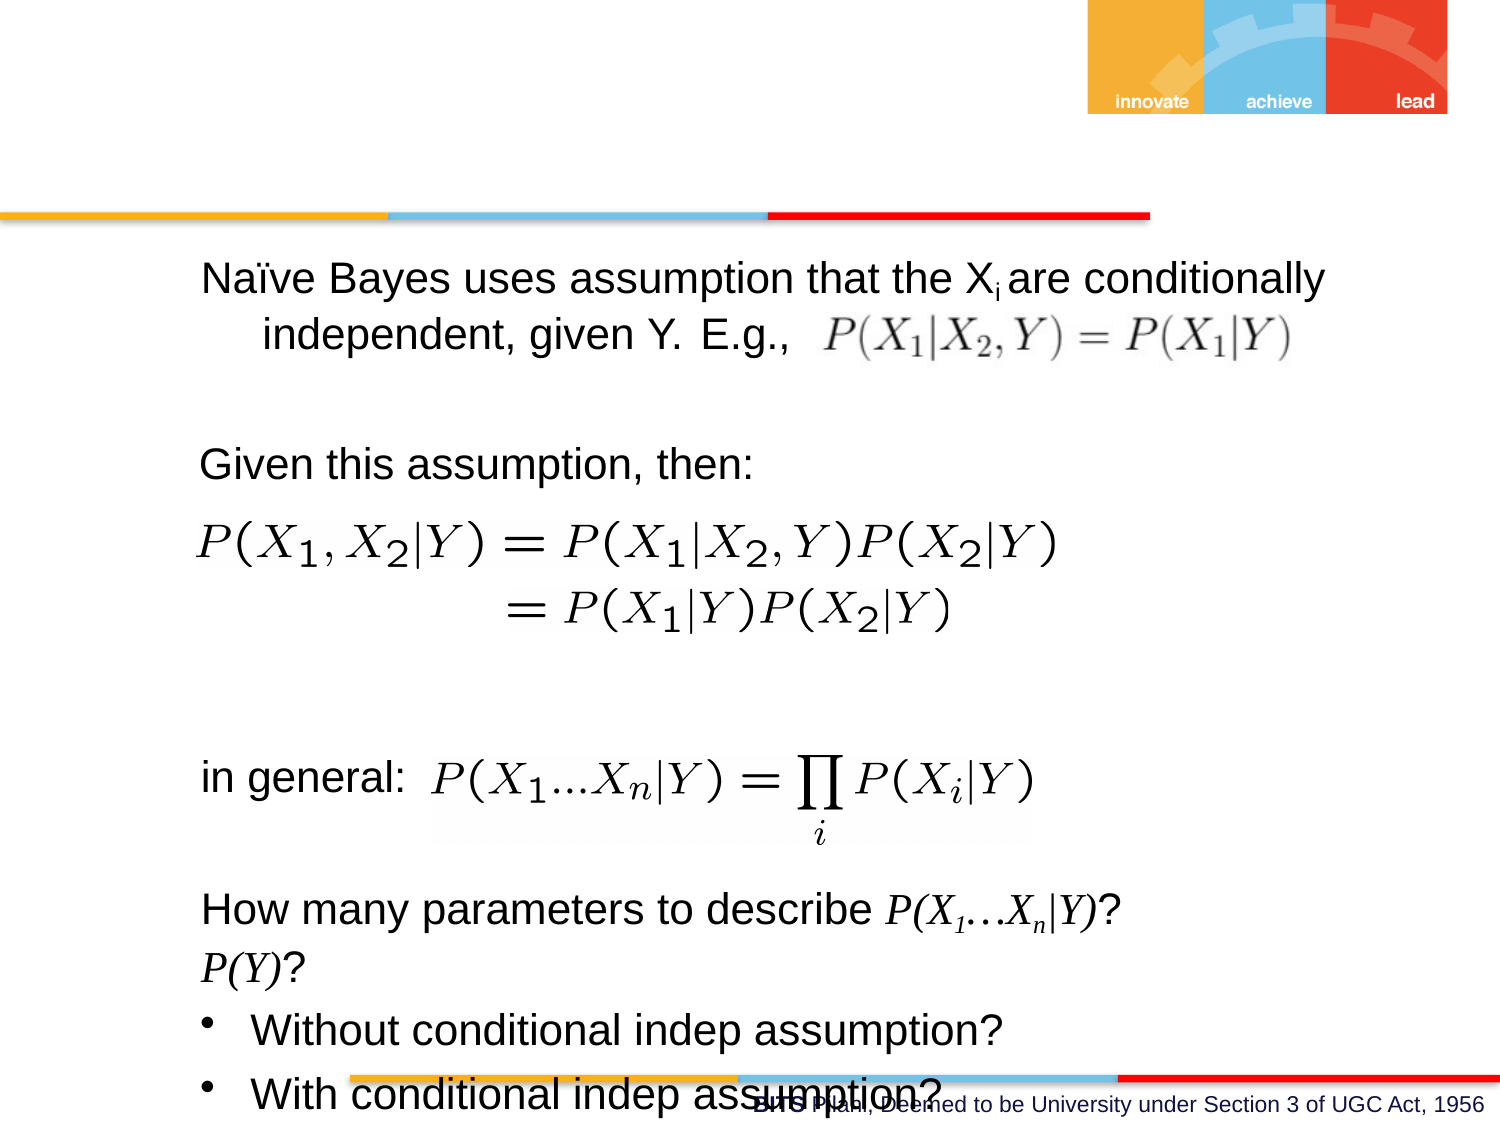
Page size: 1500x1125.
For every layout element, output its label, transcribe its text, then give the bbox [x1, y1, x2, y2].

text_box [508, 588, 949, 634]
text_box in general: How many parameters to describe P(X1…Xn|Y)? P(Y)? Without conditional indep assumption? With conditional indep assumption? [198, 746, 1257, 1119]
text_box Naïve Bayes uses assumption that the Xi are conditionally independent, given Y. E.g., Given this assumption, then: [199, 250, 1335, 489]
text_box [431, 755, 1032, 845]
text_box [816, 312, 1294, 368]
picture [1087, 0, 1448, 114]
text_box [196, 521, 1055, 569]
